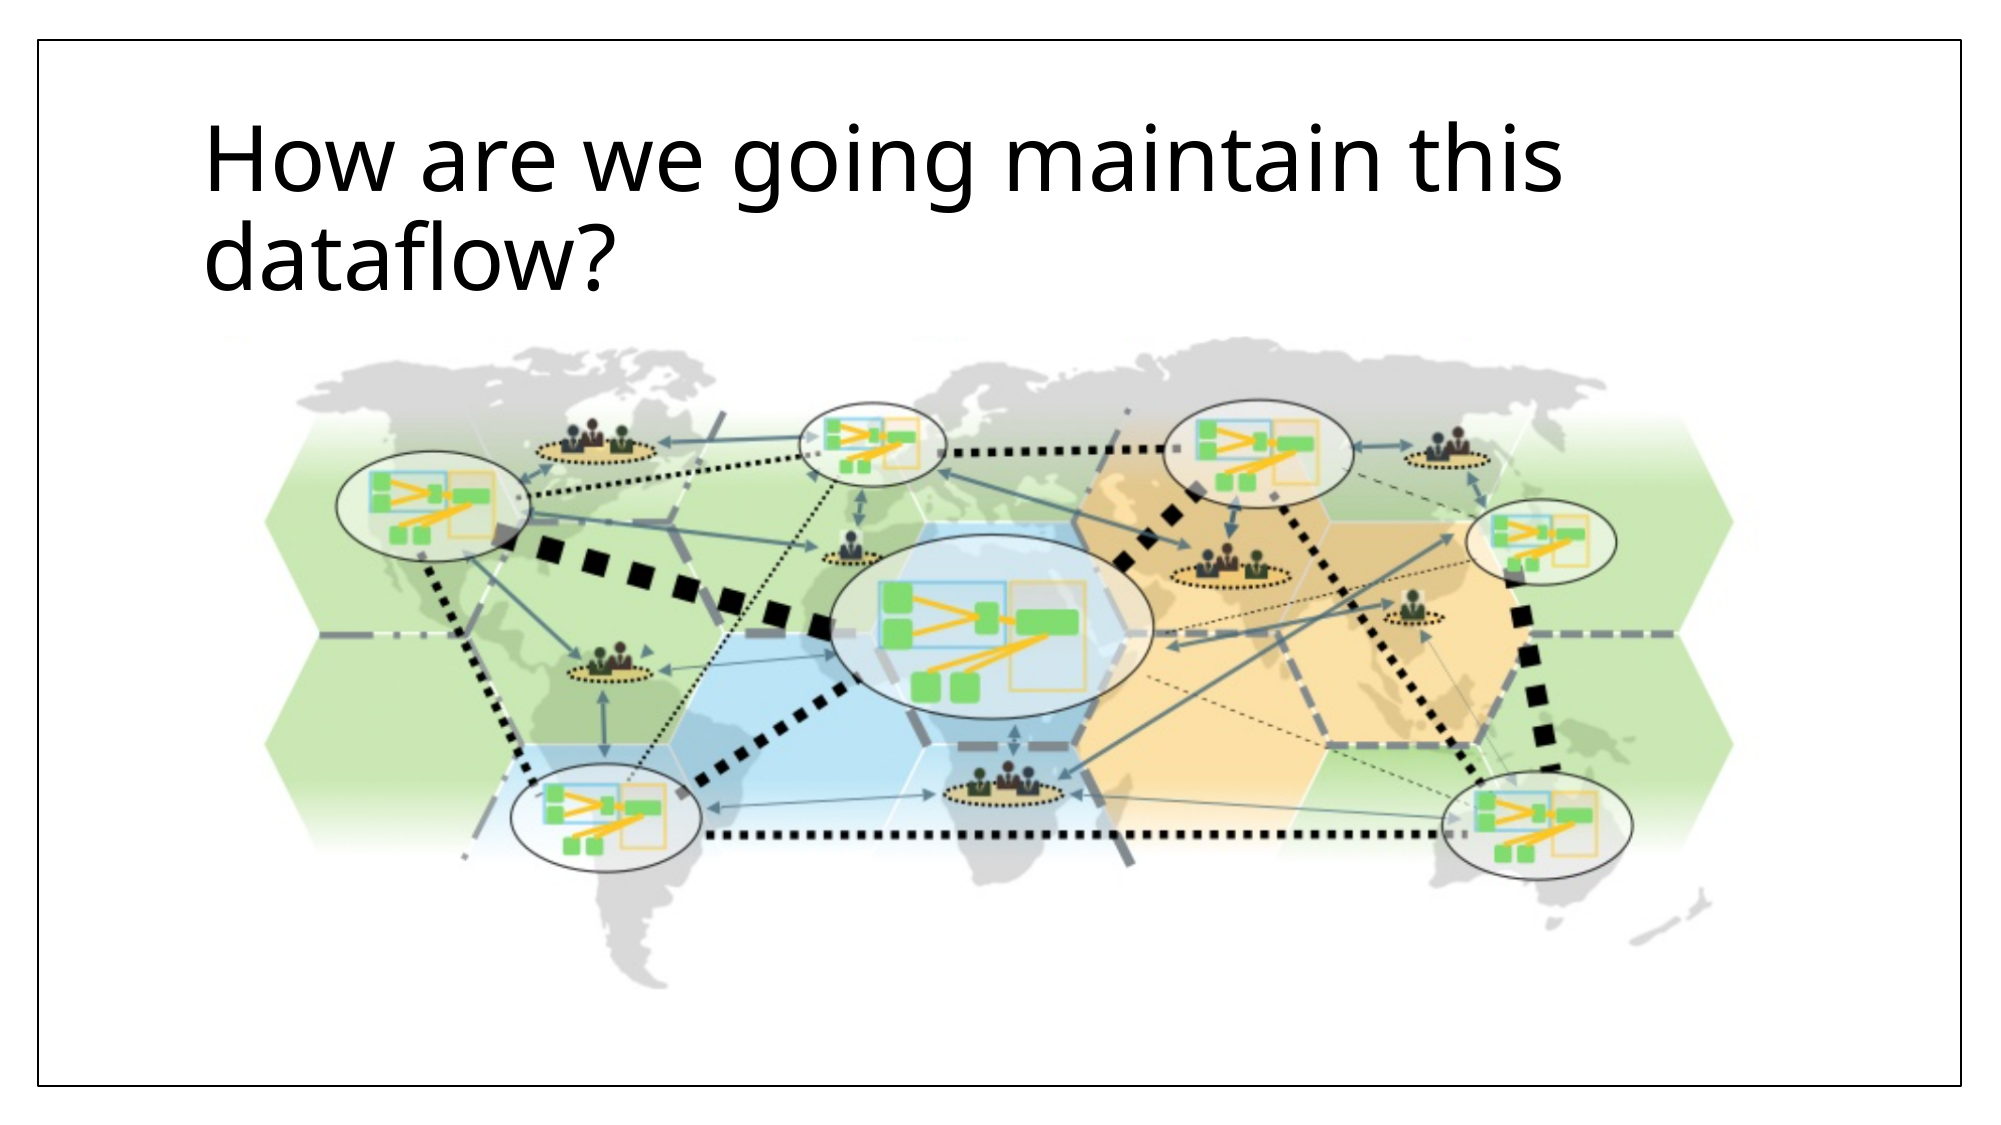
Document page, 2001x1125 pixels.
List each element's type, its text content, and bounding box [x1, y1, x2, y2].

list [193, 335, 1772, 999]
title How are we going maintain this dataflow? [187, 99, 1808, 323]
